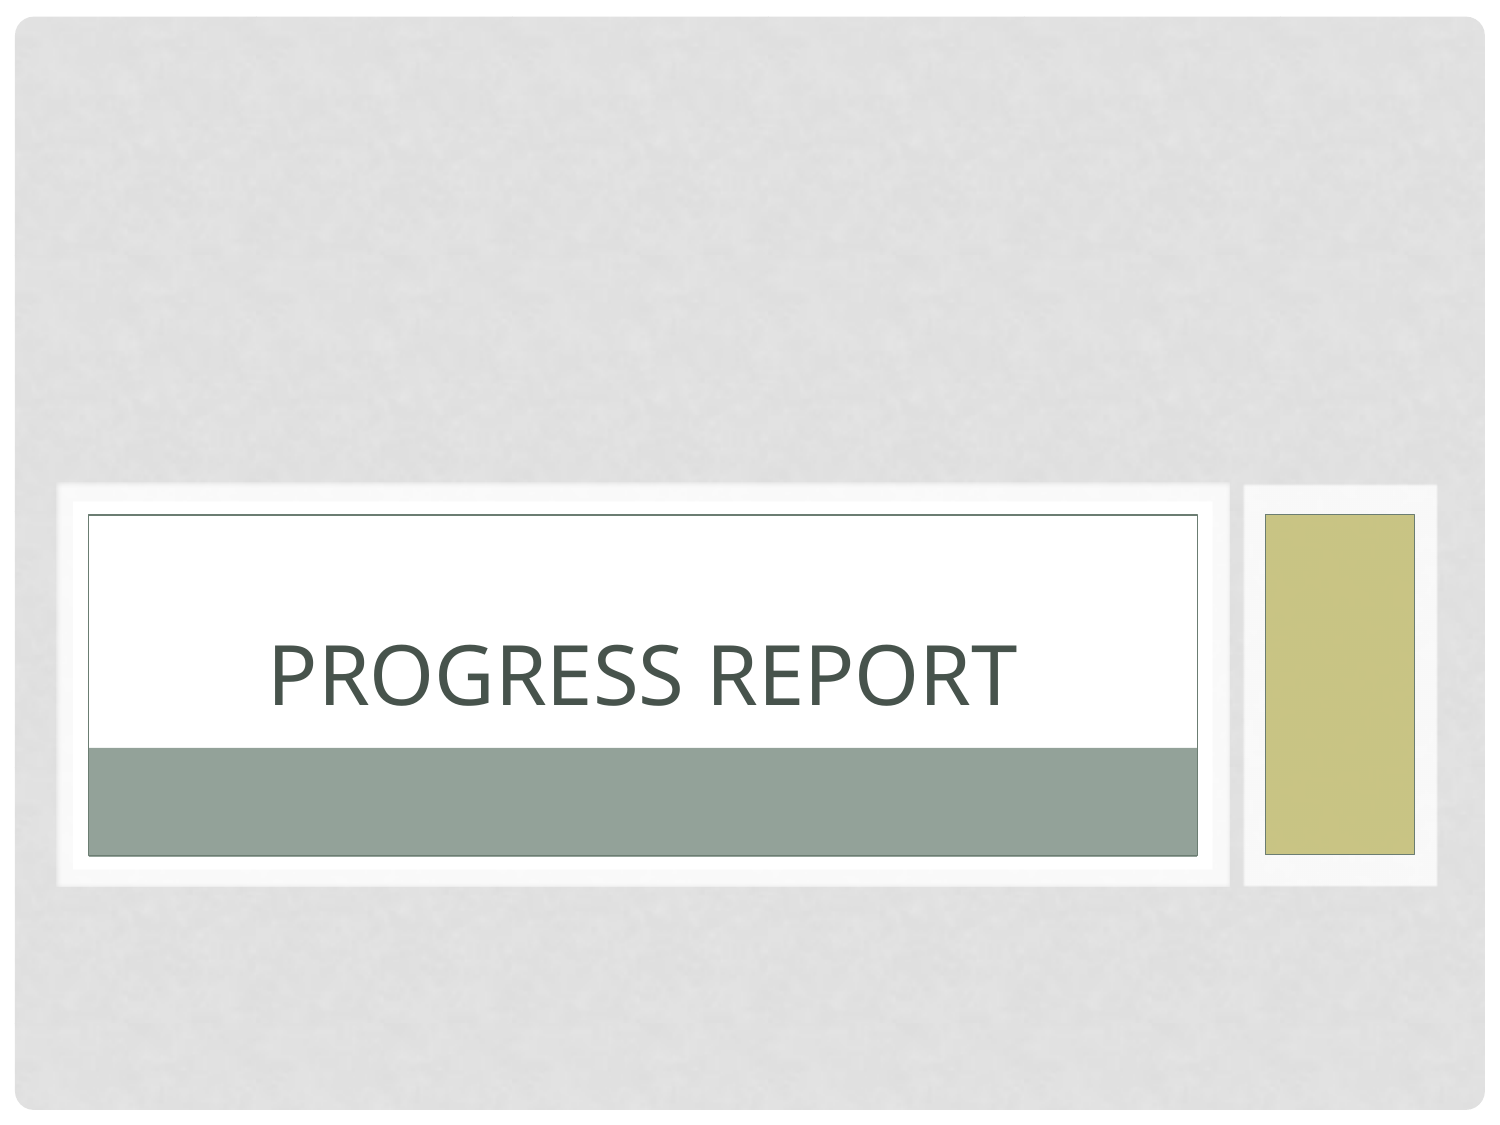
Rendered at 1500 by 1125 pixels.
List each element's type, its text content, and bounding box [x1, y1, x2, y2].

title Progress report [99, 529, 1187, 730]
